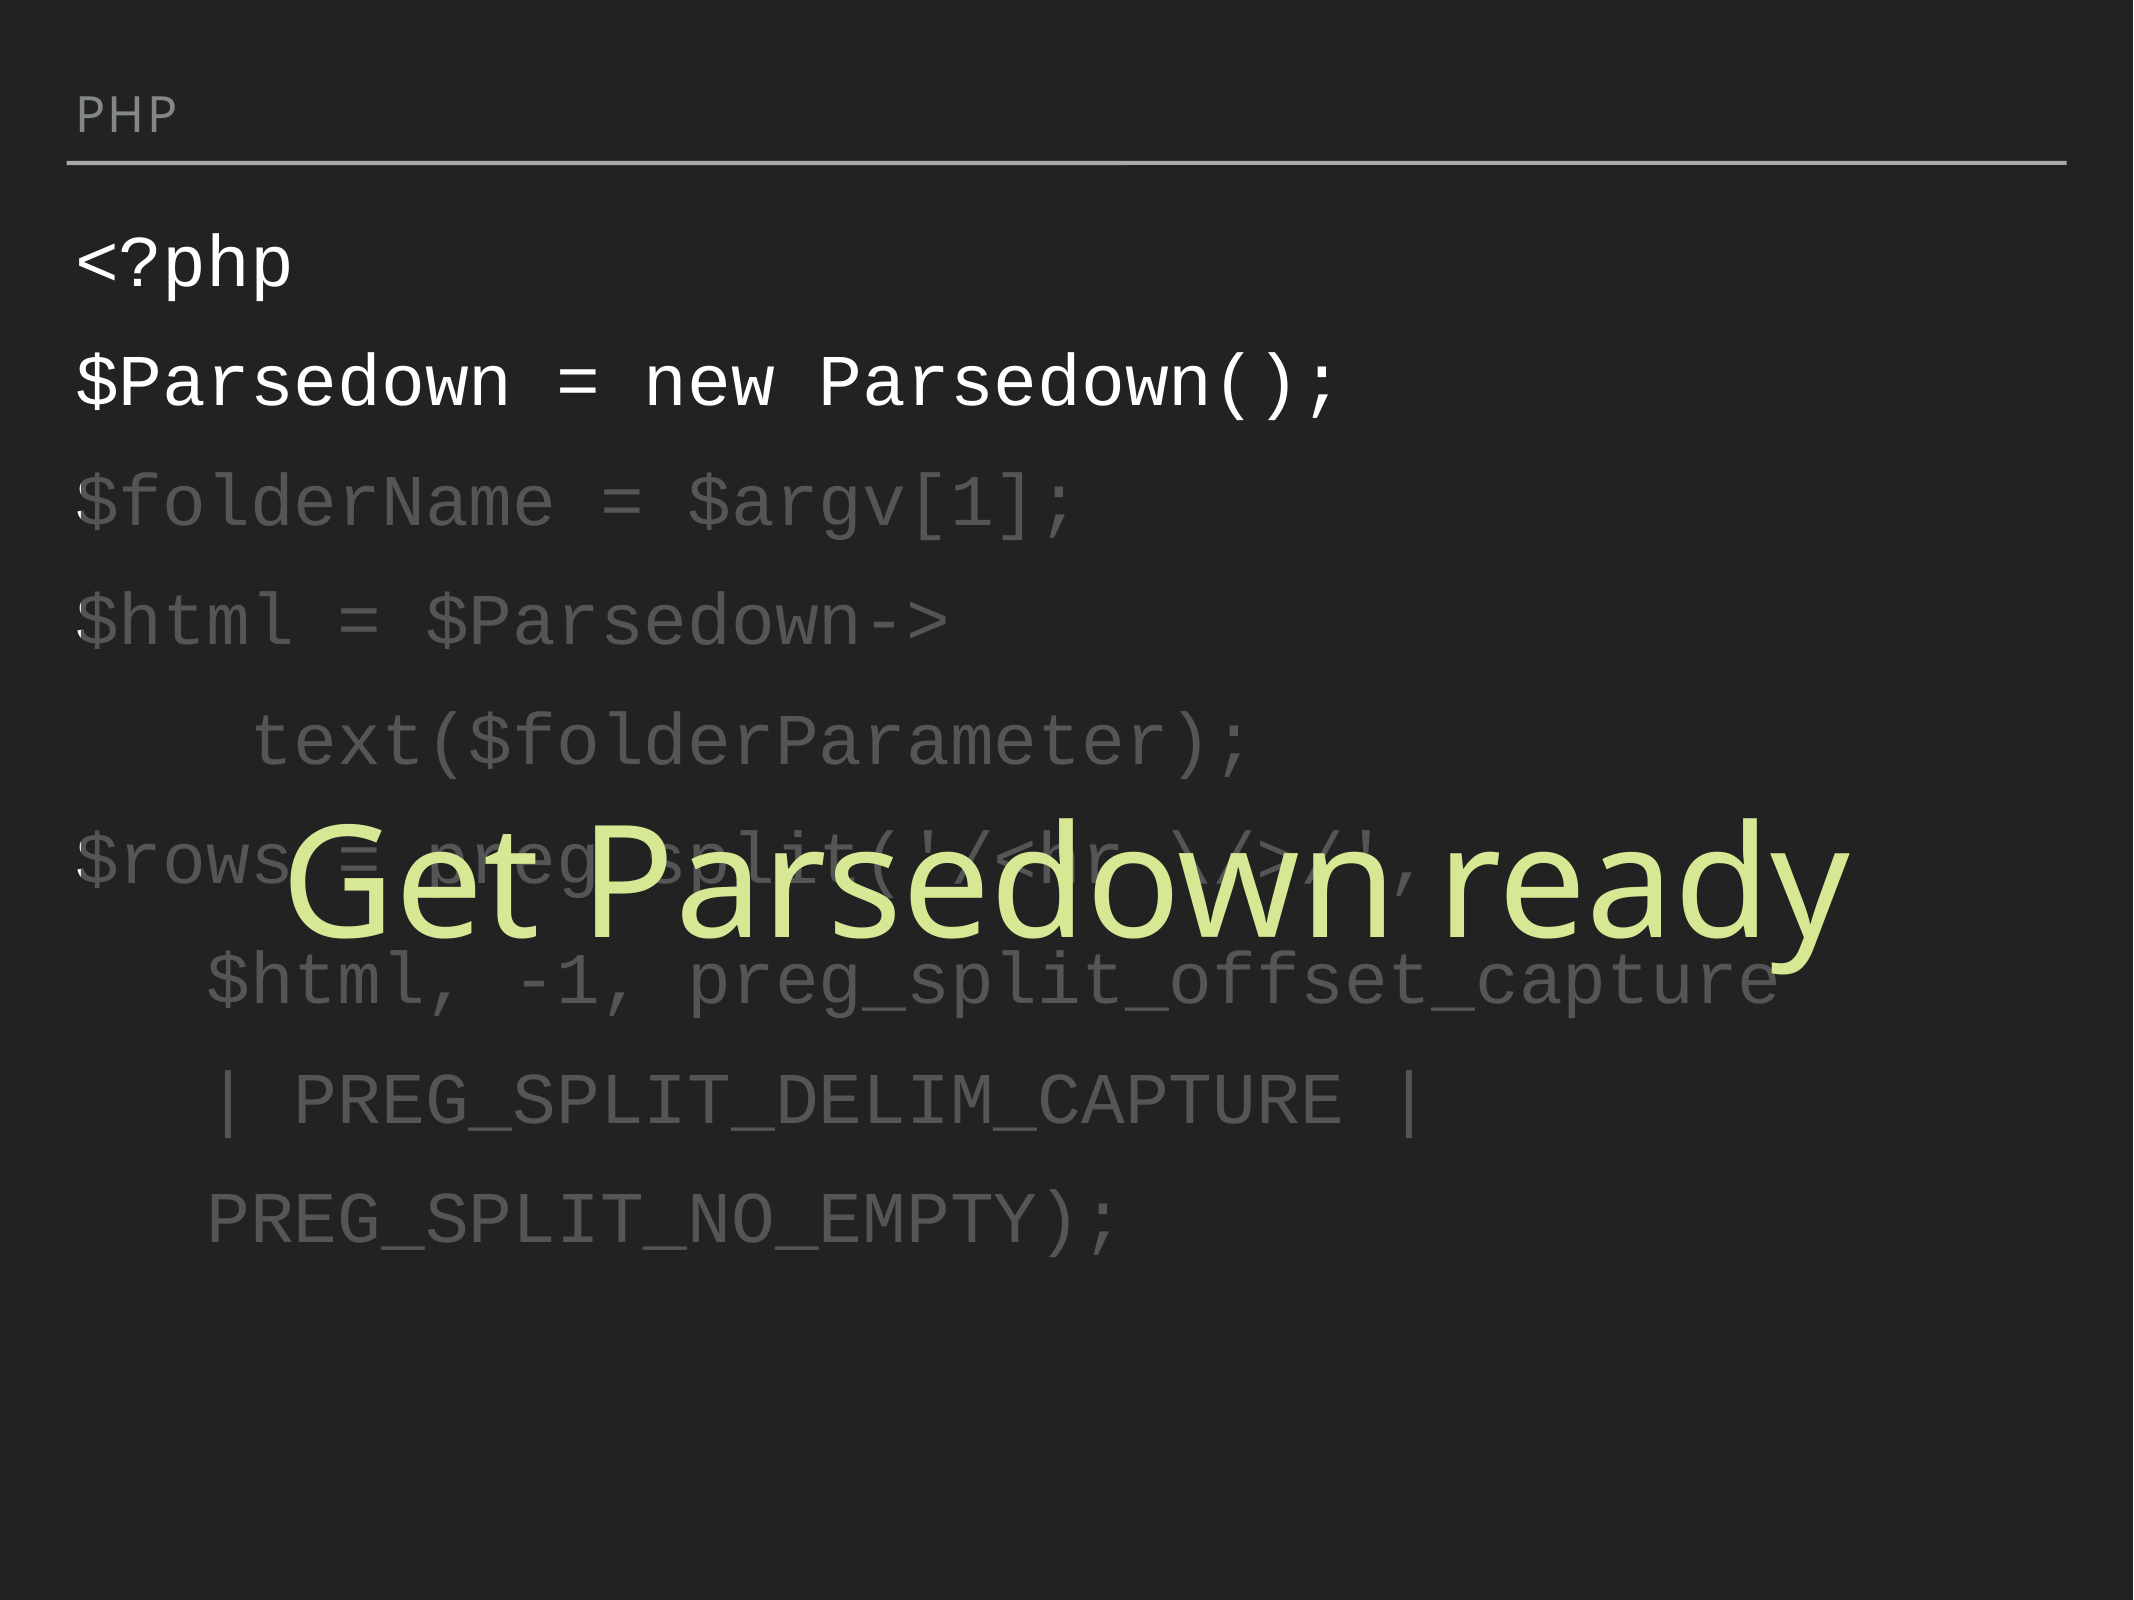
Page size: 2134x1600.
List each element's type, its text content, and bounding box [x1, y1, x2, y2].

list PHP [66, 74, 1901, 151]
list <?php $Parsedown = new Parsedown(); $folderName = $argv[1]; $html = $Parsedown-> text($folderParameter); $rows = preg_split('/<hr \/>/', $html, -1, preg_split_offset_capture | PREG_SPLIT_DELIM_CAPTURE | PREG_SPLIT_NO_EMPTY); [66, 228, 2068, 1523]
text_box [80, 471, 2031, 1470]
text_box Get Parsedown ready [273, 773, 1860, 978]
